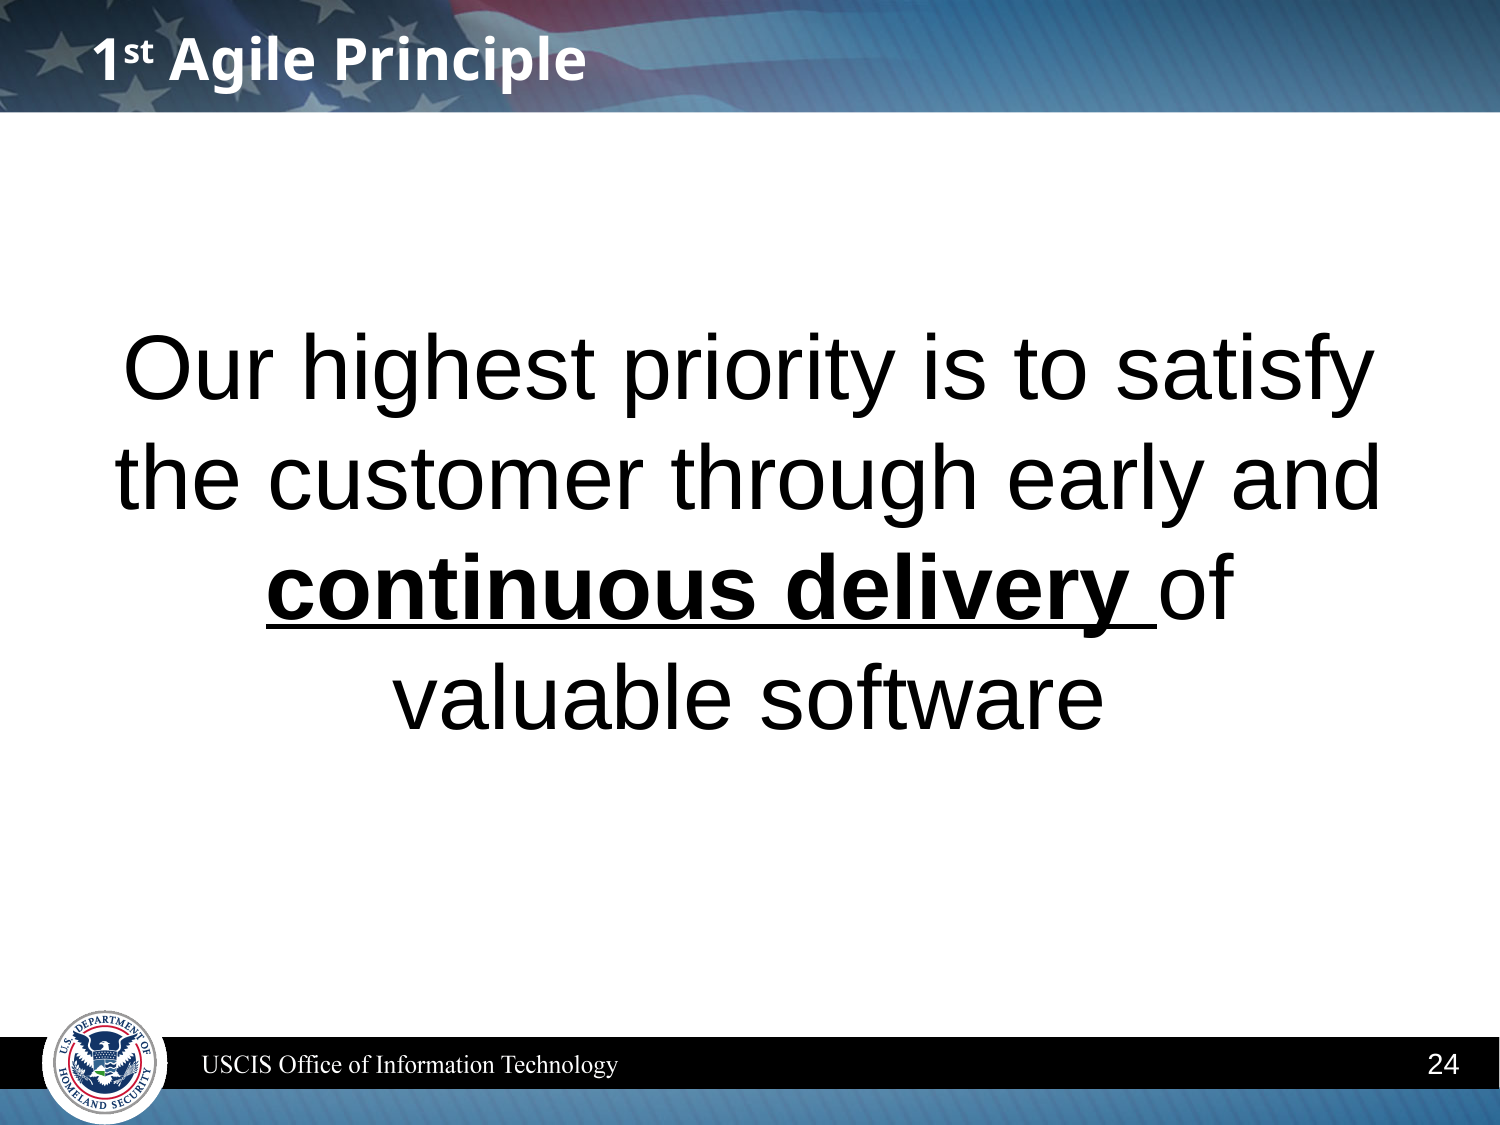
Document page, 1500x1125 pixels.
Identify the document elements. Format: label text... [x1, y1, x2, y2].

title 1st Agile Principle [75, 0, 1425, 101]
list Our highest priority is to satisfy the customer through early and continuous delivery of valuable software [75, 299, 1425, 777]
slide_number 24 [1227, 1037, 1475, 1090]
picture [0, 1000, 1500, 1125]
picture [0, 0, 1500, 112]
